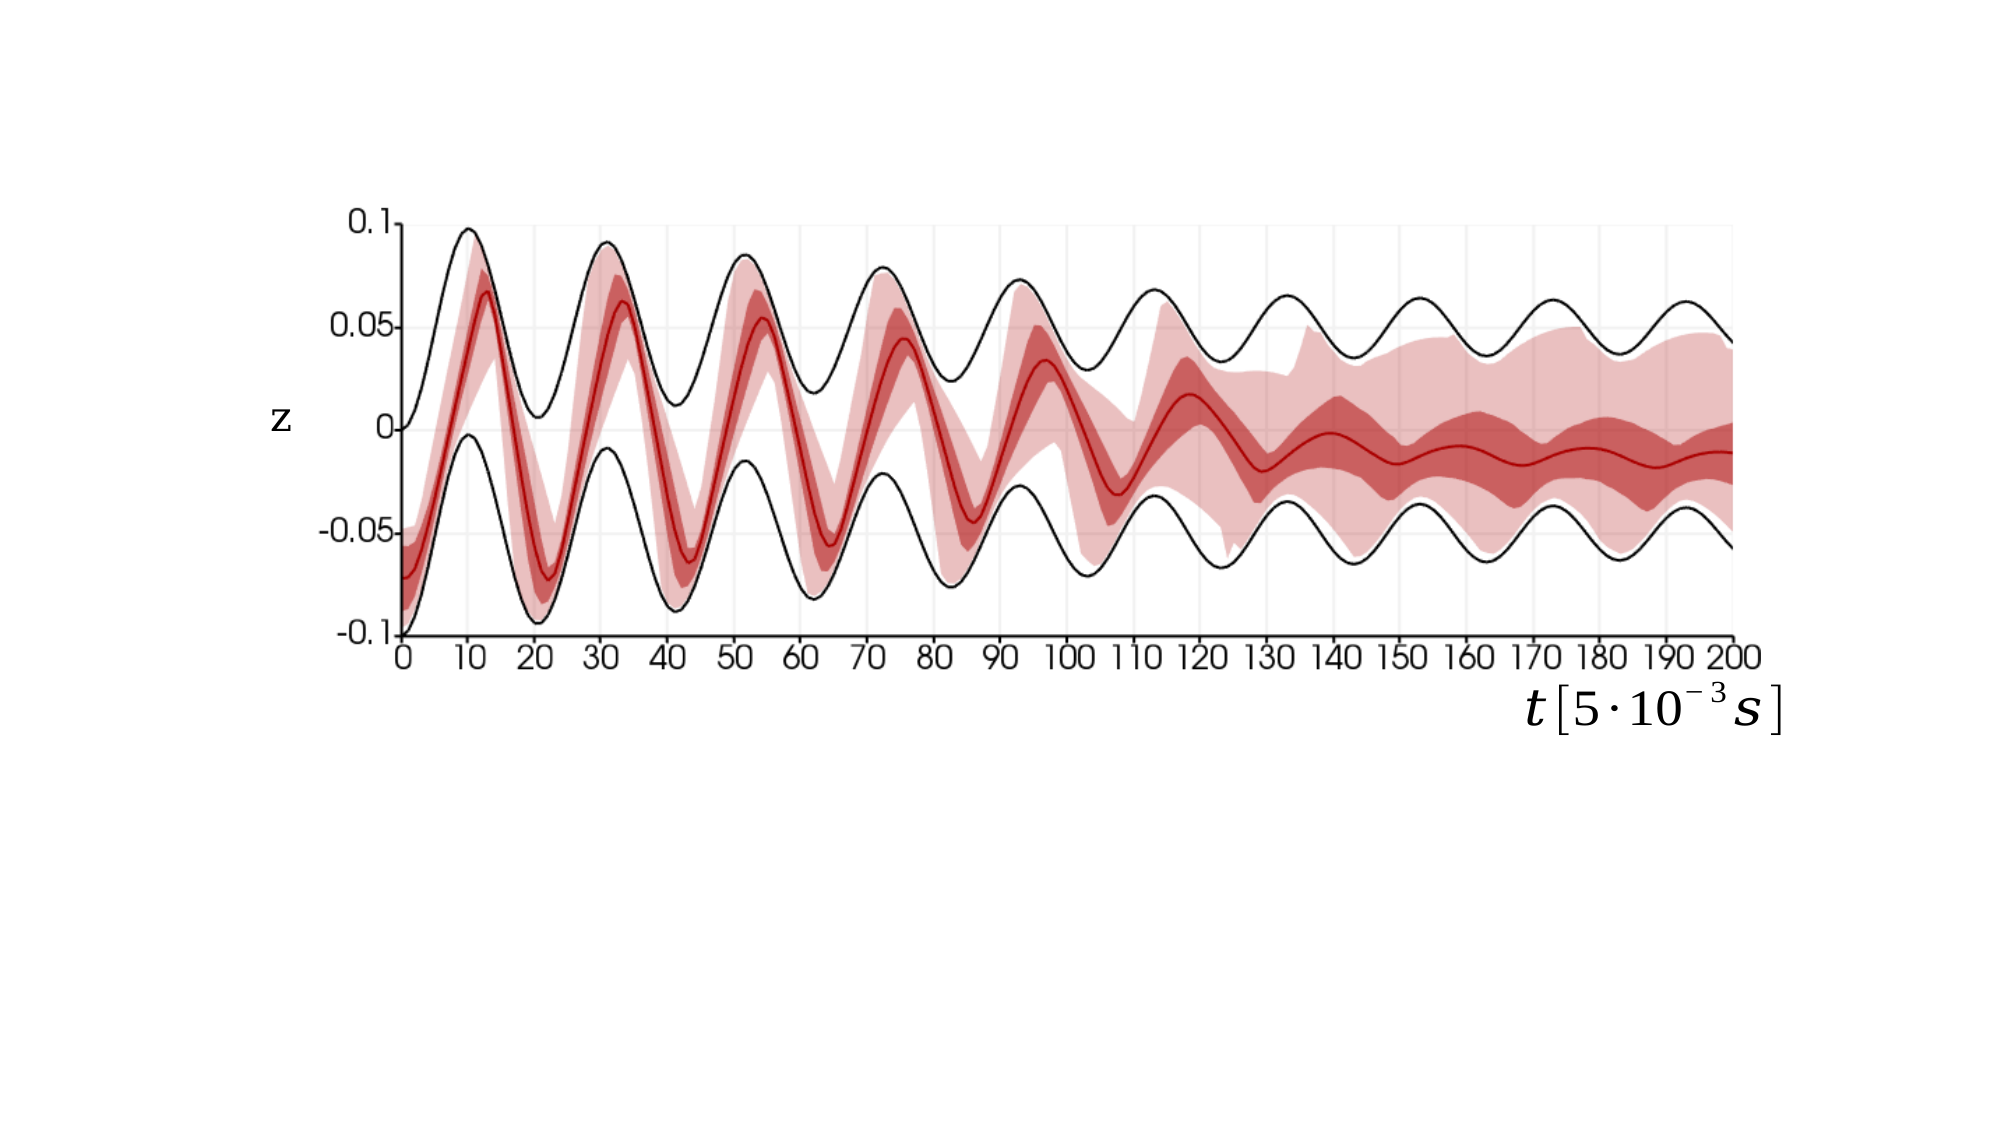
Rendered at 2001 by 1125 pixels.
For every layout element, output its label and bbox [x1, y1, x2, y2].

text_box [223, 196, 1783, 740]
